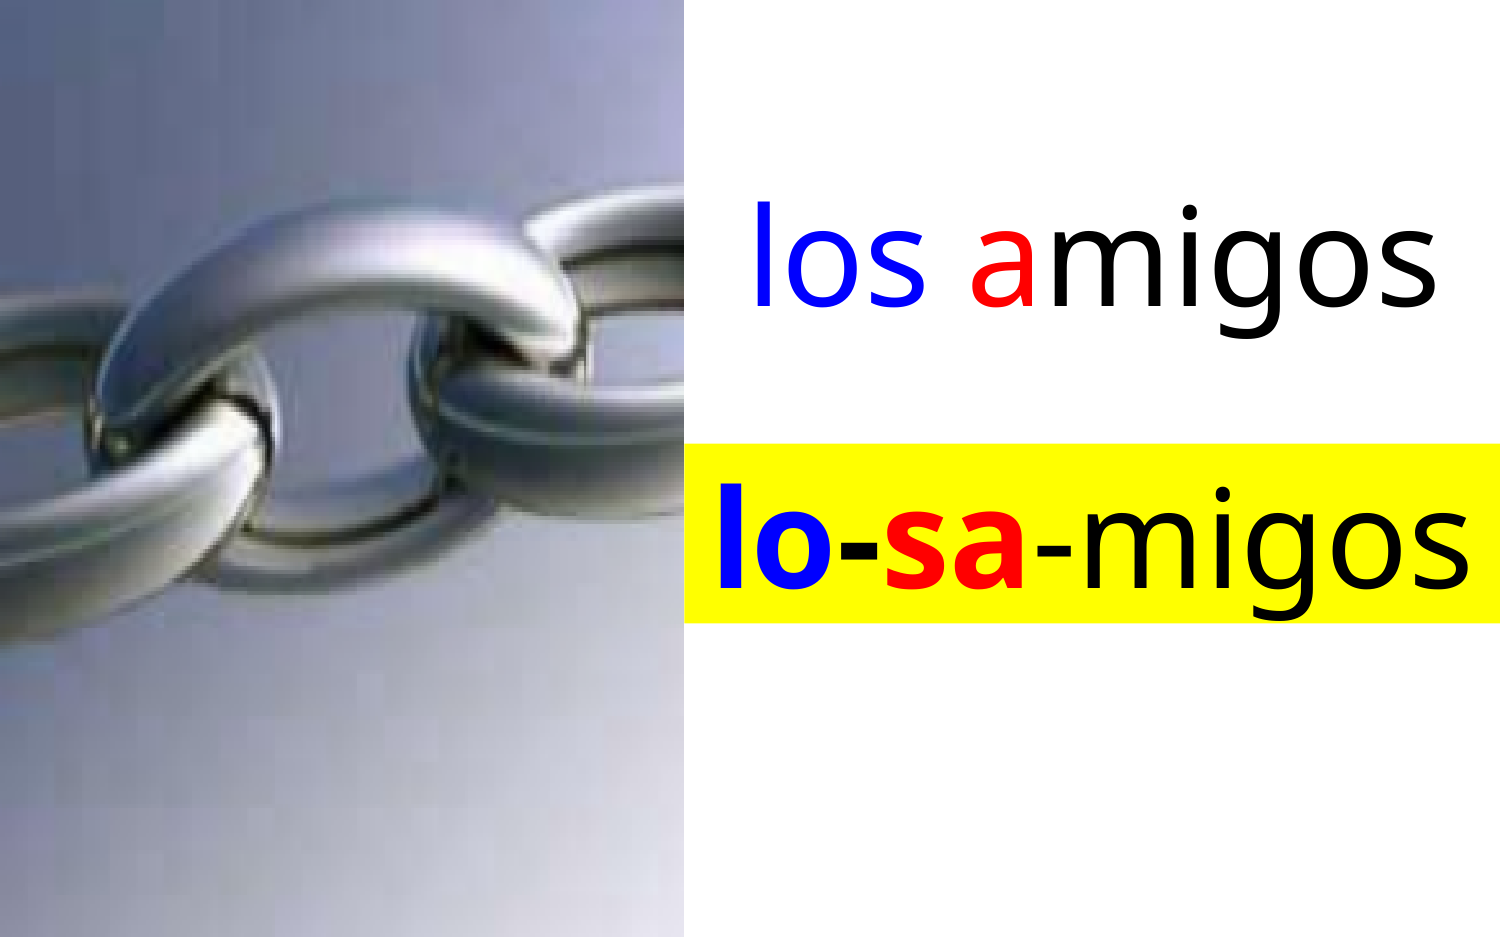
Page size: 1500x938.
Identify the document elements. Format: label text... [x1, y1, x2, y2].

text_box los amigos [687, 161, 1500, 342]
picture [0, 0, 684, 938]
text_box lo-sa-migos [684, 443, 1500, 624]
